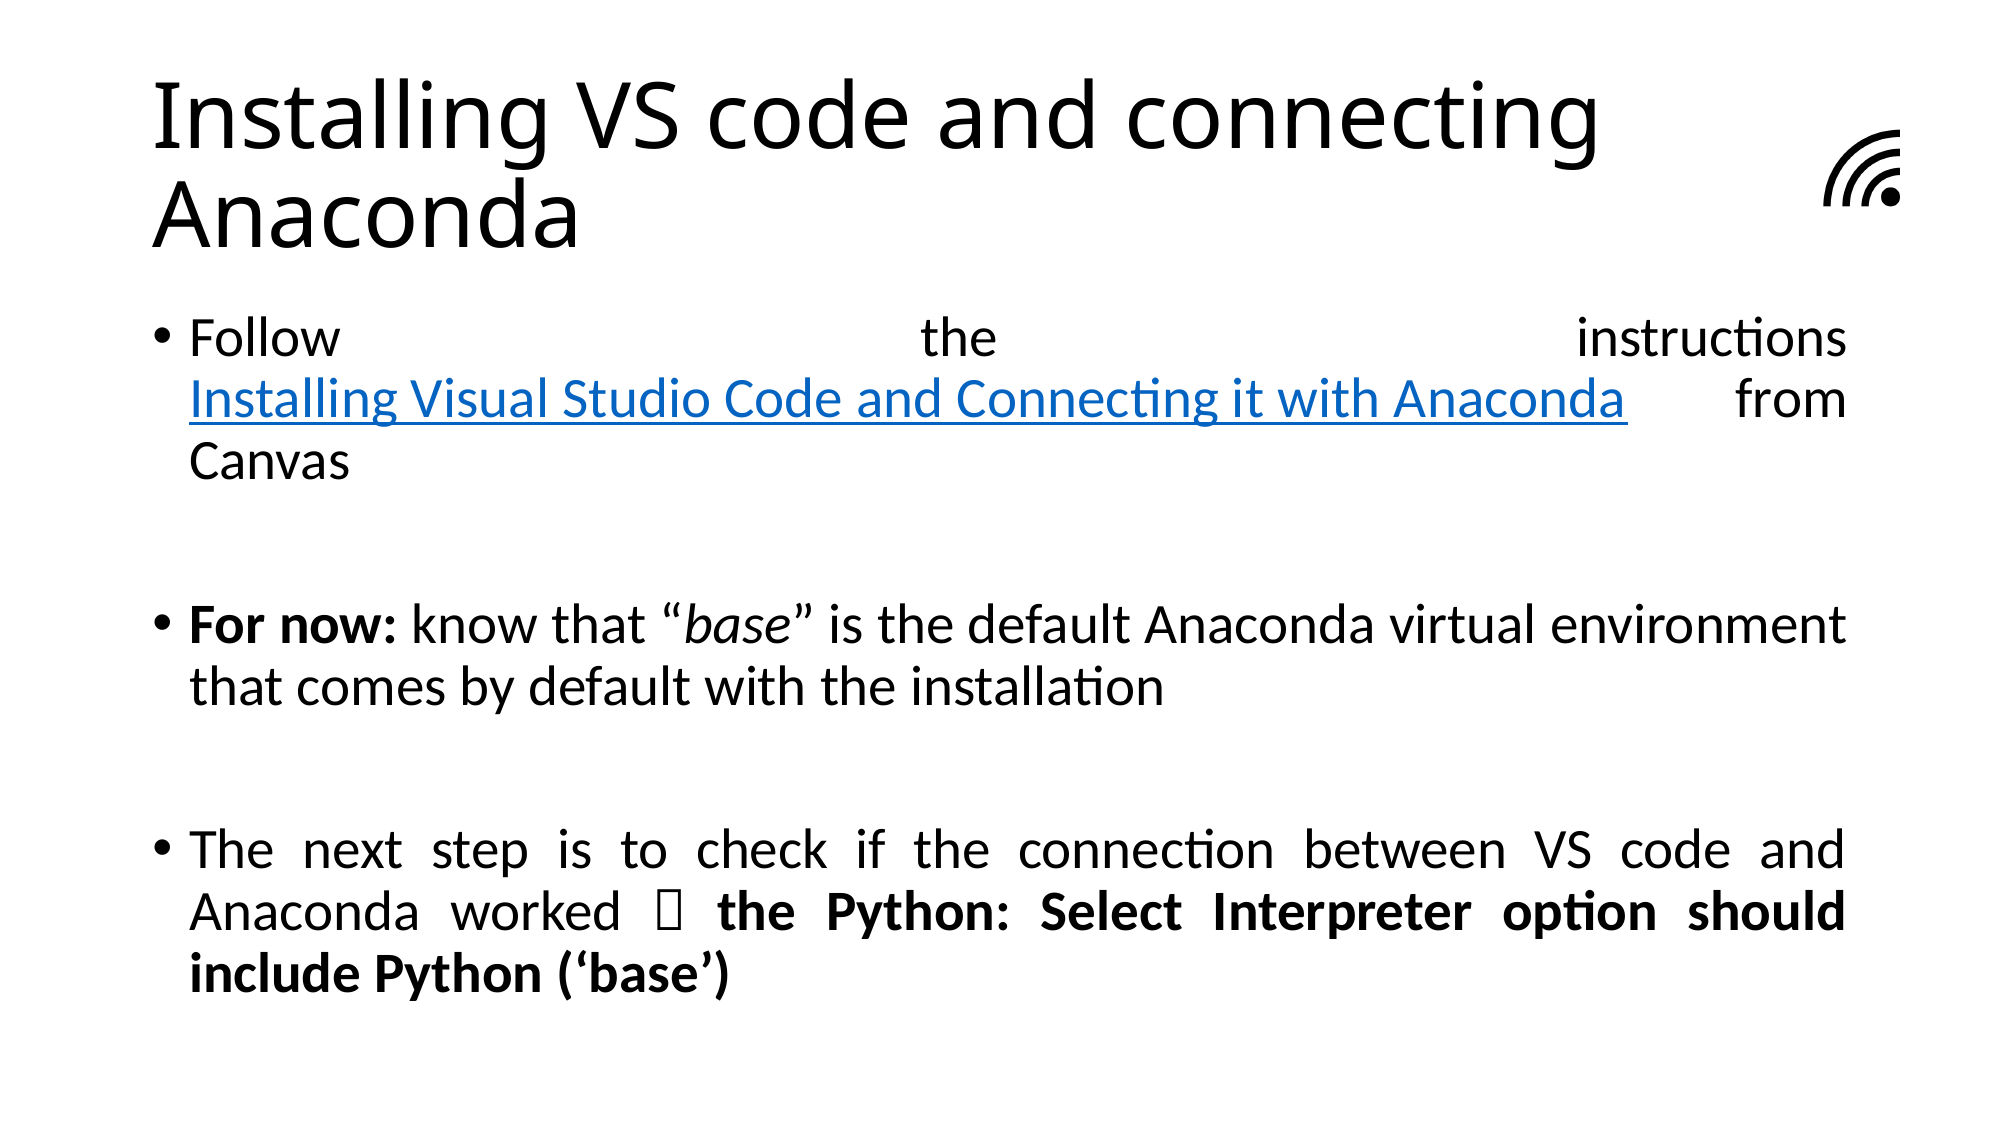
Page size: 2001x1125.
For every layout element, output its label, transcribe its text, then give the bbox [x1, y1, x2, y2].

picture [1804, 110, 1921, 227]
title Installing VS code and connecting Anaconda [137, 59, 1863, 278]
list Follow the instructions Installing Visual Studio Code and Connecting it with Anaconda from Canvas For now: know that “base” is the default Anaconda virtual environment that comes by default with the installation The next step is to check if the connection between VS code and Anaconda worked  the Python: Select Interpreter option should include Python (‘base’) [137, 299, 1863, 1014]
